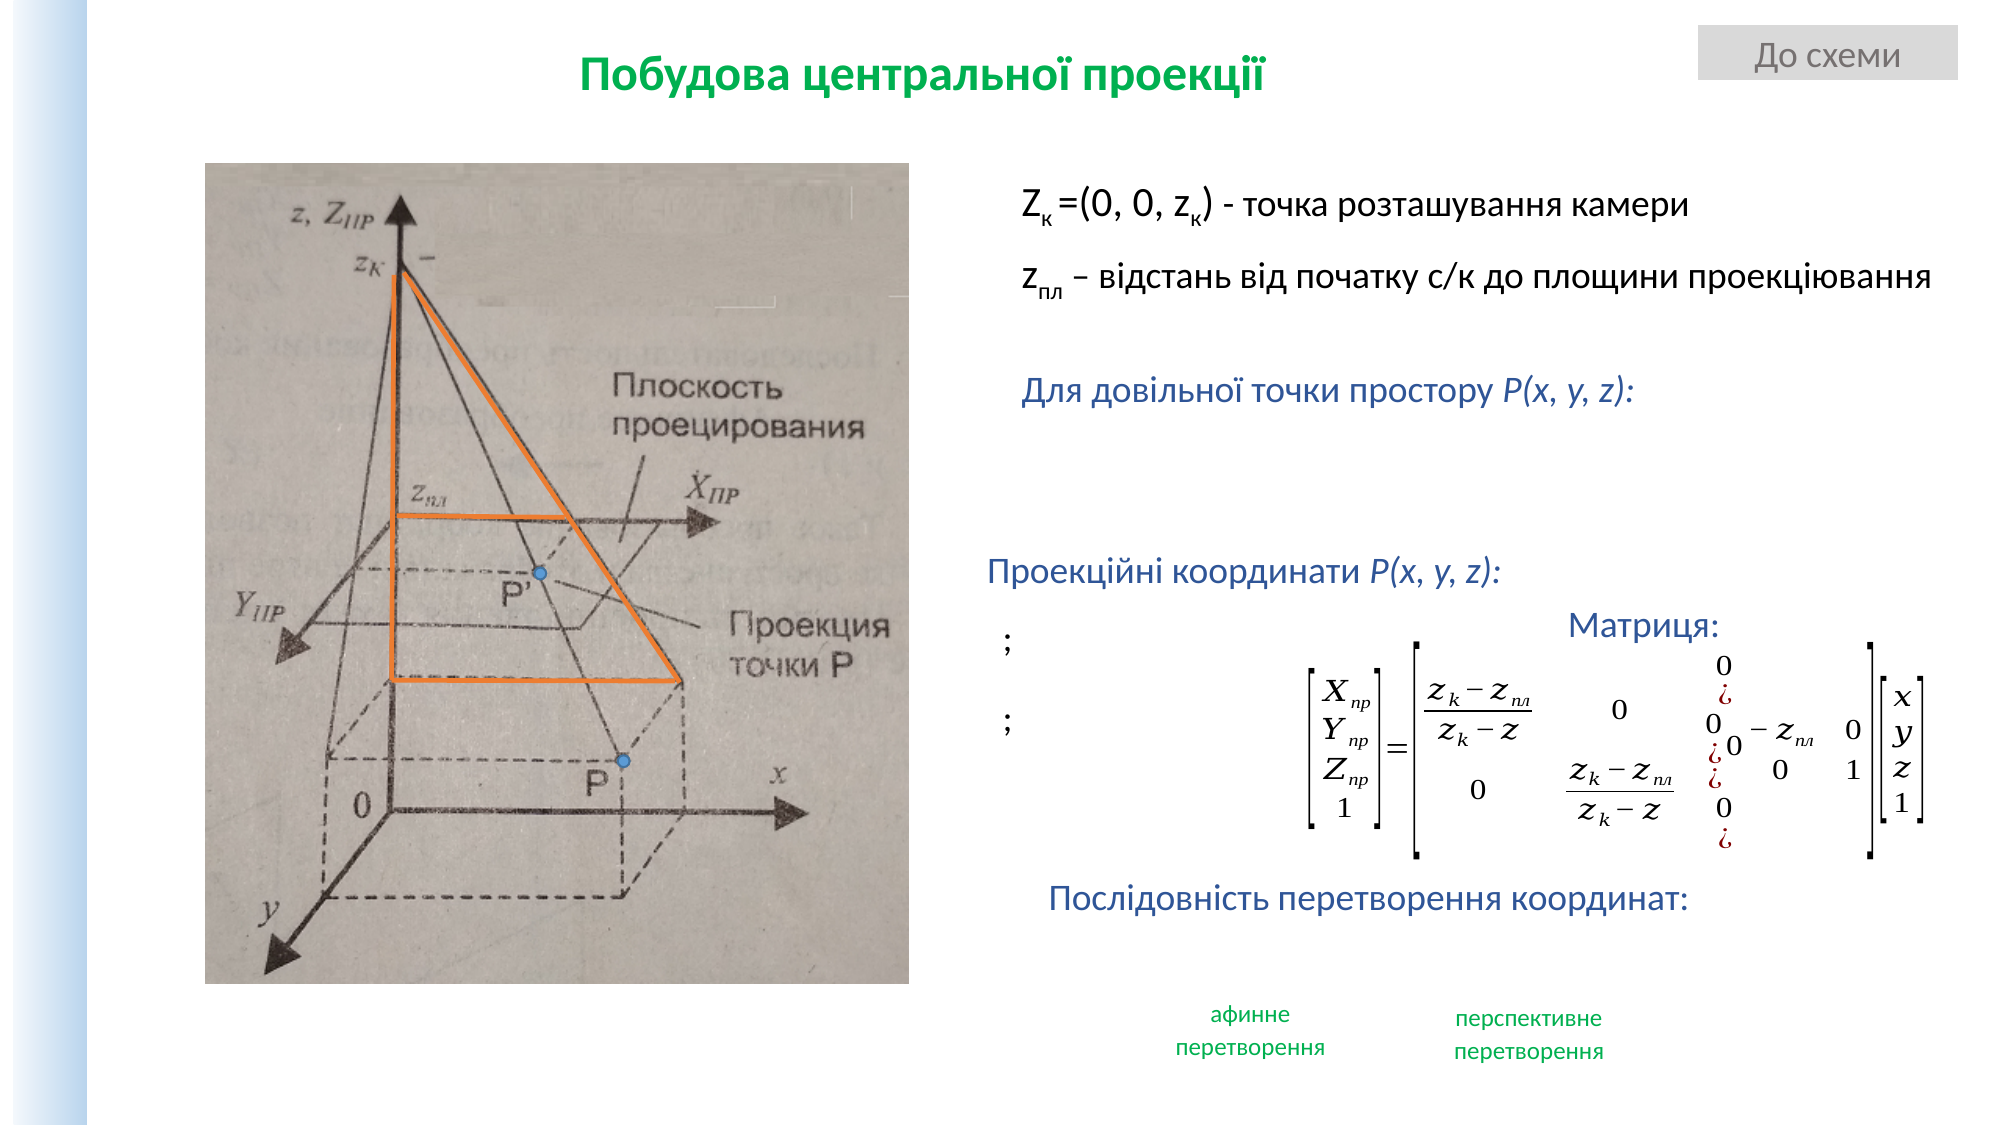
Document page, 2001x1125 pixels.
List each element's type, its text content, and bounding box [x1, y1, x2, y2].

text_box Матриця: [1553, 592, 1736, 653]
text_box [951, 606, 1363, 860]
text_box Для довільної точки простору P(x, y, z): [1006, 357, 1858, 417]
picture [205, 163, 909, 984]
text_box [972, 426, 1920, 574]
text_box До схеми [1697, 24, 1959, 81]
text_box афинне перетворення [1131, 977, 1370, 1068]
text_box перспективне перетворення [1362, 981, 1697, 1072]
text_box Проекційні координати P(x, y, z): [972, 574, 1823, 599]
text_box zпл – відстань від початку с/к до площини проекціювання [1006, 239, 2000, 312]
text_box [13, 0, 88, 1125]
text_box Послідовність перетворення координат: [1033, 866, 1706, 926]
text_box Zк =(0, 0, zк) - точка розташування камери [1006, 167, 1858, 239]
text_box Побудова центральної проекції [564, 33, 1281, 108]
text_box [403, 272, 680, 683]
